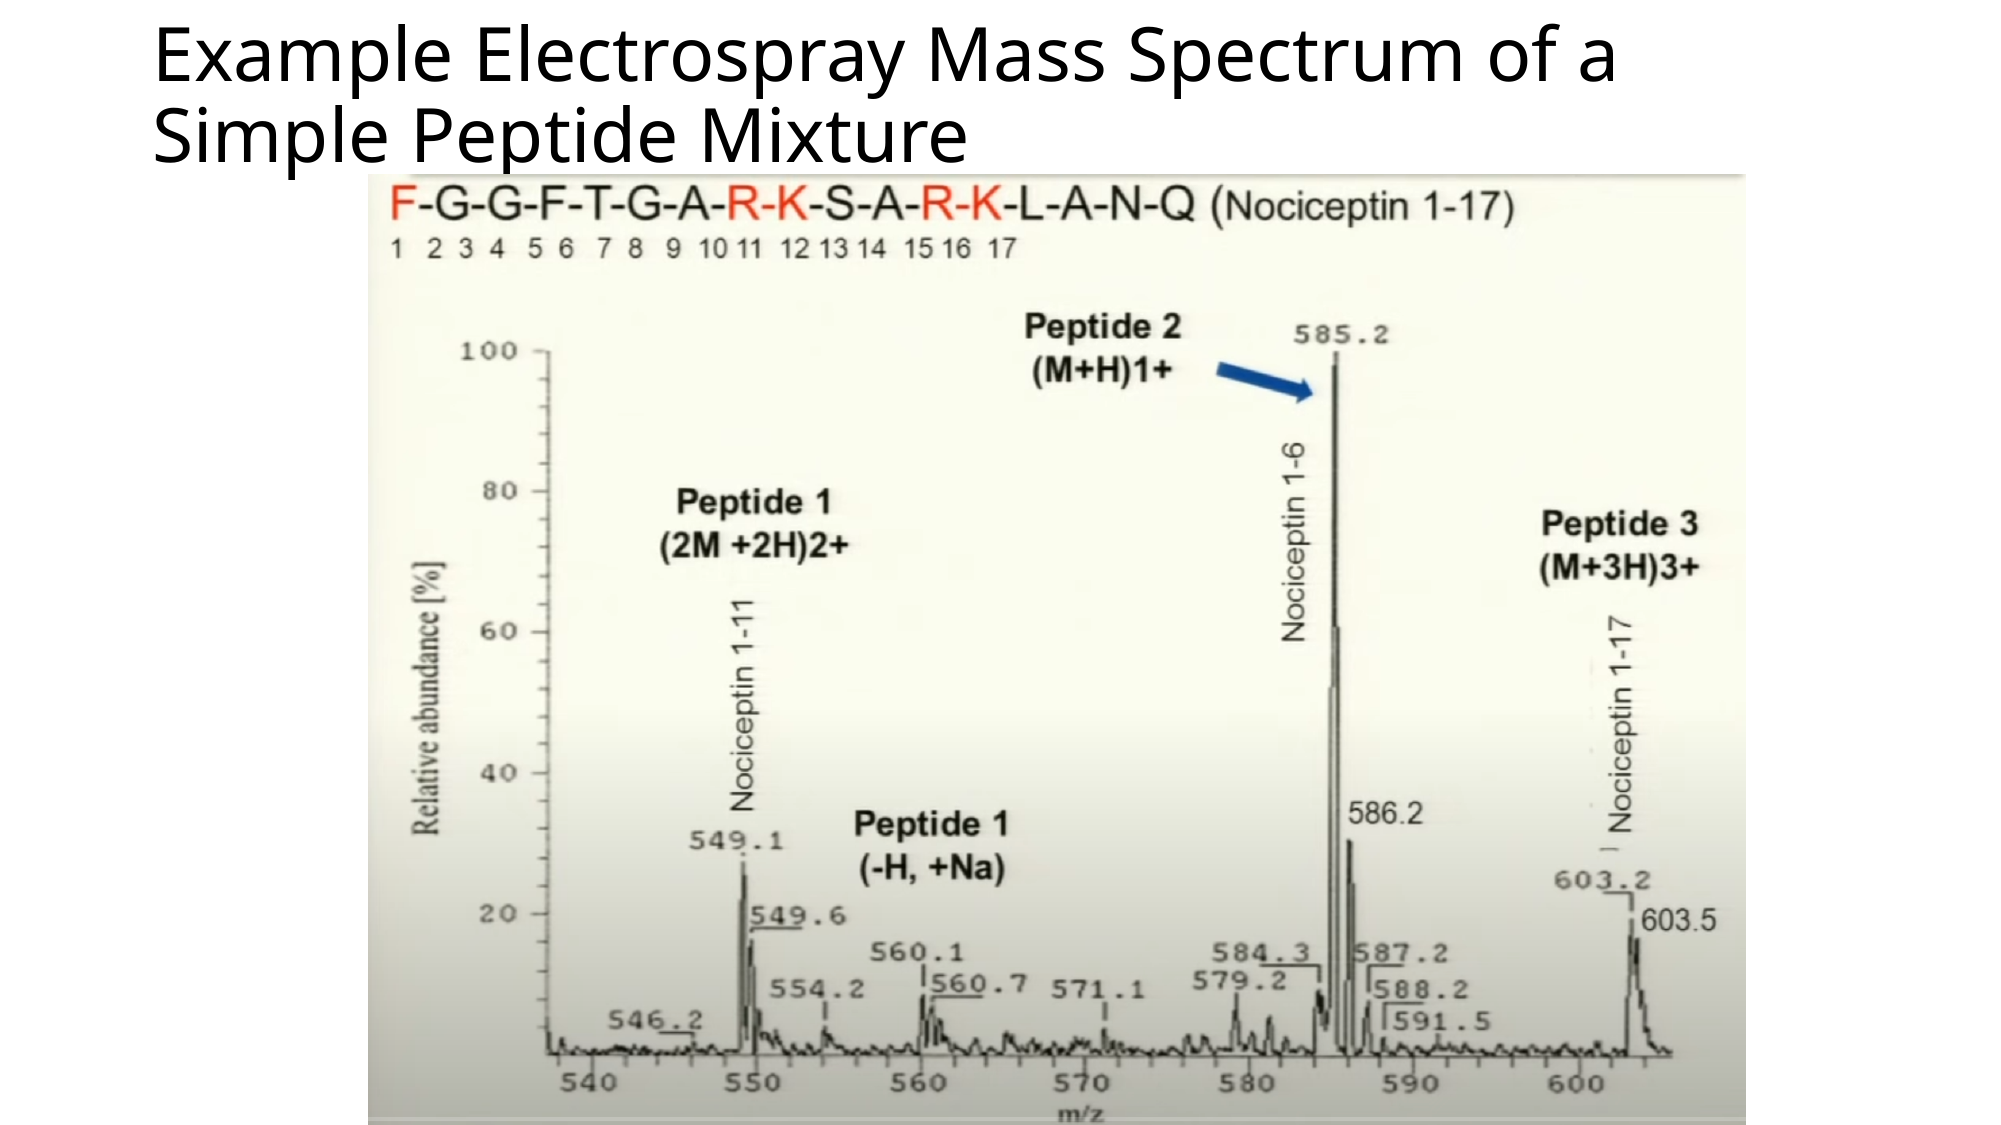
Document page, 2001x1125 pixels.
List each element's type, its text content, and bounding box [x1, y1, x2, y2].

picture [368, 174, 1746, 1125]
title Example Electrospray Mass Spectrum of a Simple Peptide Mixture [137, 0, 1863, 196]
